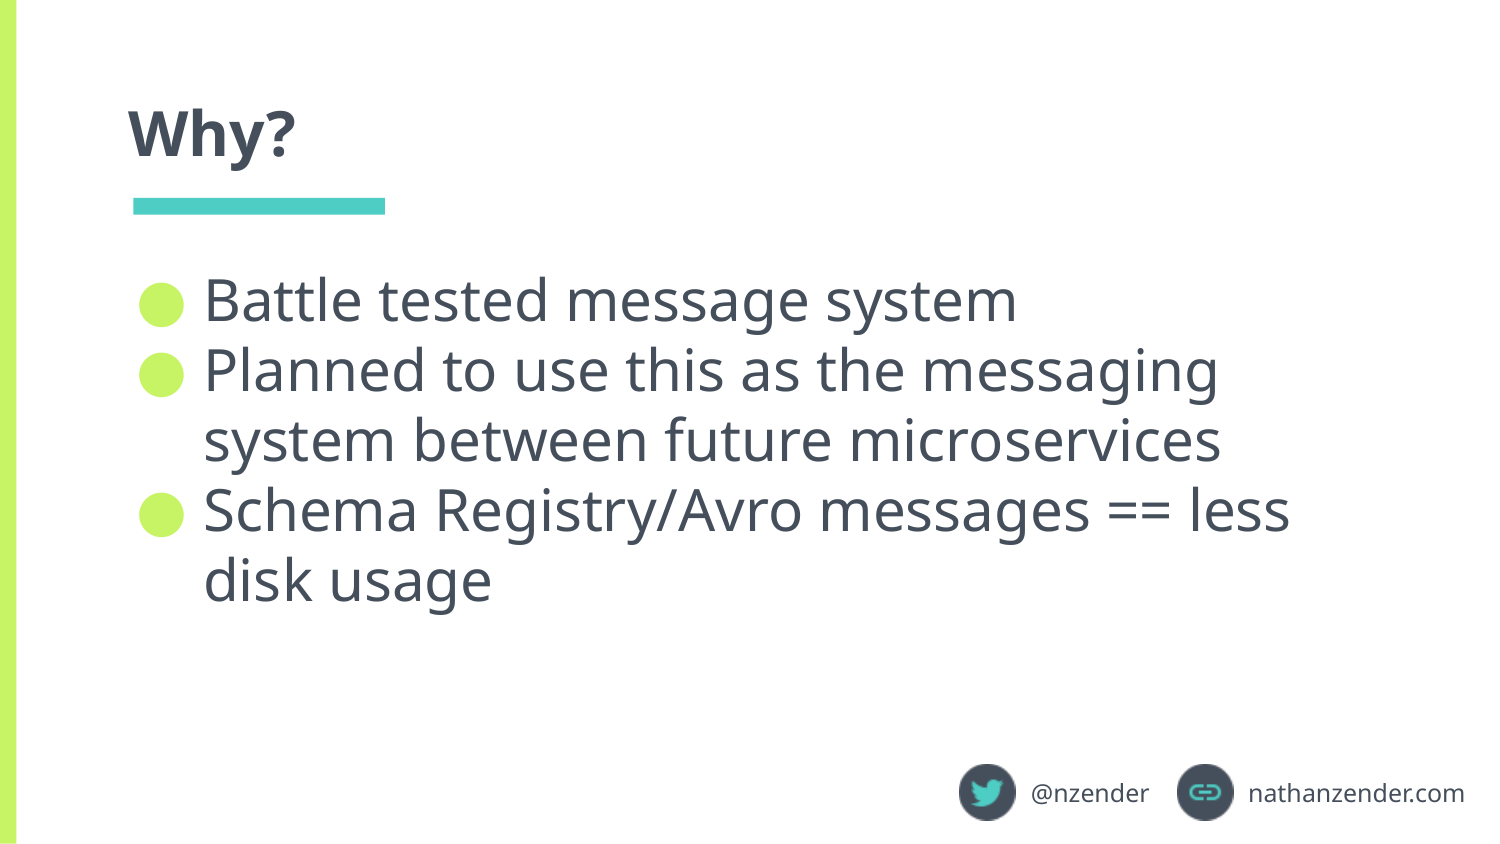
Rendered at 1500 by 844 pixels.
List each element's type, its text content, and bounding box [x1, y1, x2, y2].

title Why? [113, 24, 1387, 184]
picture [959, 764, 1016, 821]
list Battle tested message system Planned to use this as the messaging system between future microservices Schema Registry/Avro messages == less disk usage [113, 247, 1387, 719]
picture [1177, 764, 1234, 821]
